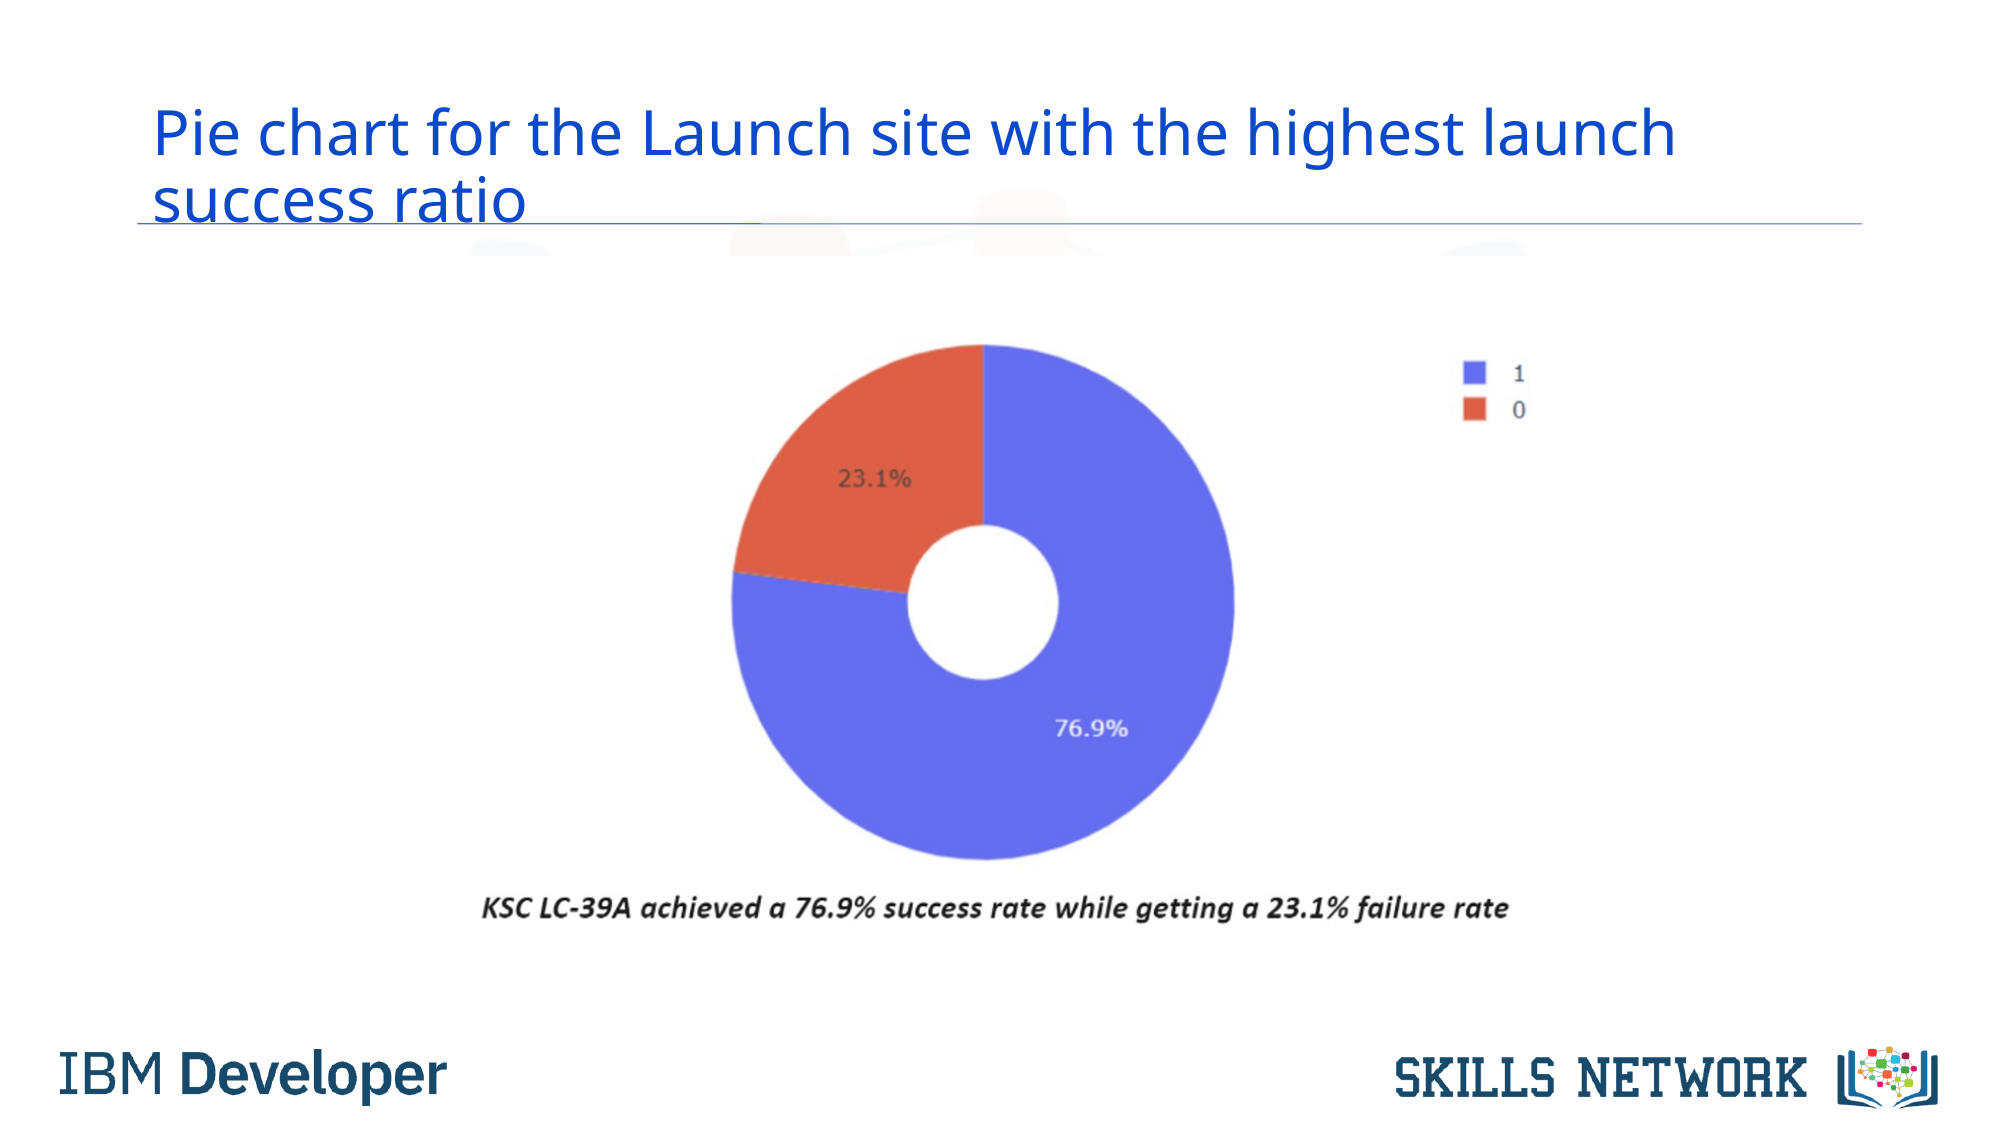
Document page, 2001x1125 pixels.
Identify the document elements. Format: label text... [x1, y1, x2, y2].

title Pie chart for the Launch site with the highest launch success ratio [137, 59, 1863, 256]
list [137, 256, 1863, 1049]
picture [55, 1045, 459, 1108]
picture [1390, 1045, 1945, 1111]
